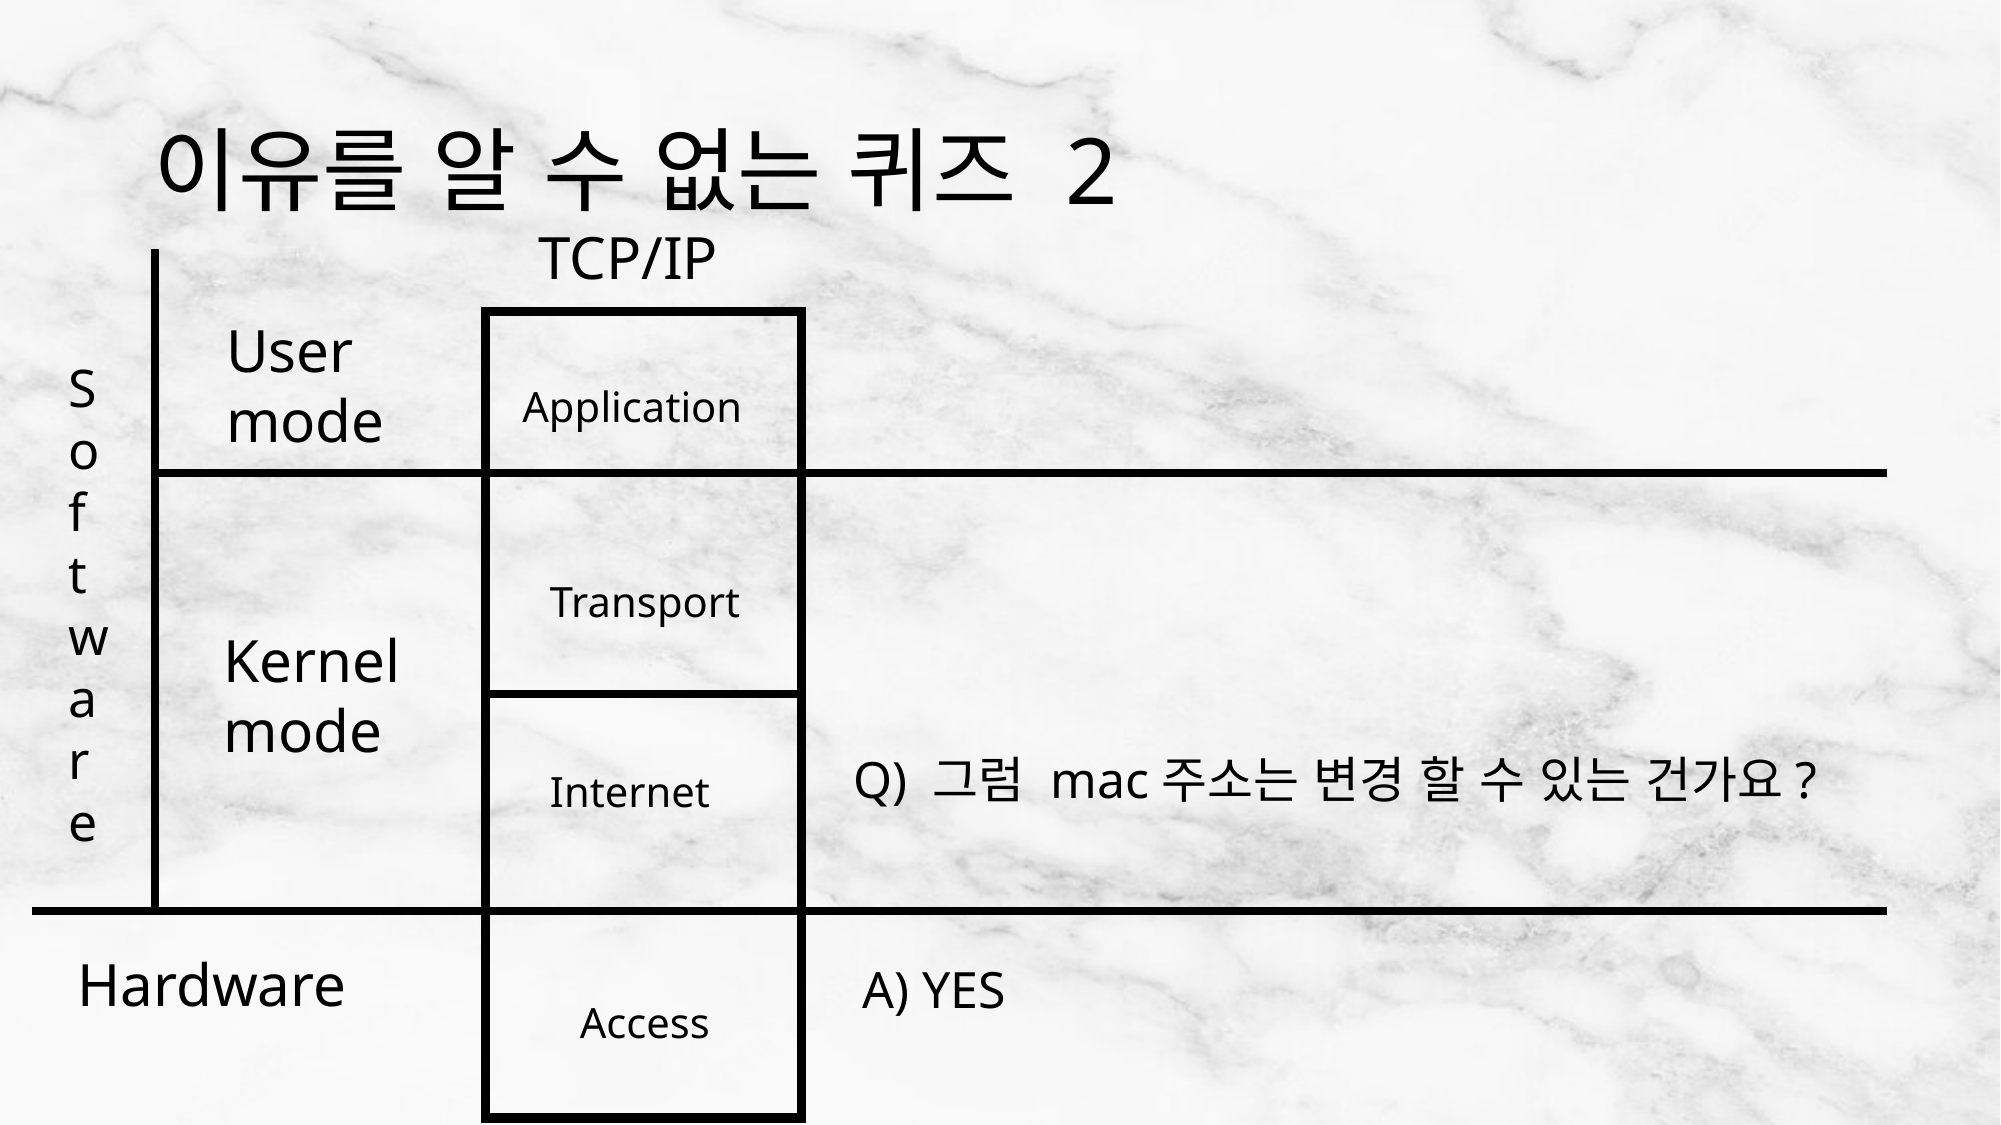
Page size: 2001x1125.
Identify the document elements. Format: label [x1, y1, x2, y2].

text_box [485, 213, 802, 694]
text_box [485, 695, 802, 1119]
list [0, 0, 2000, 1125]
